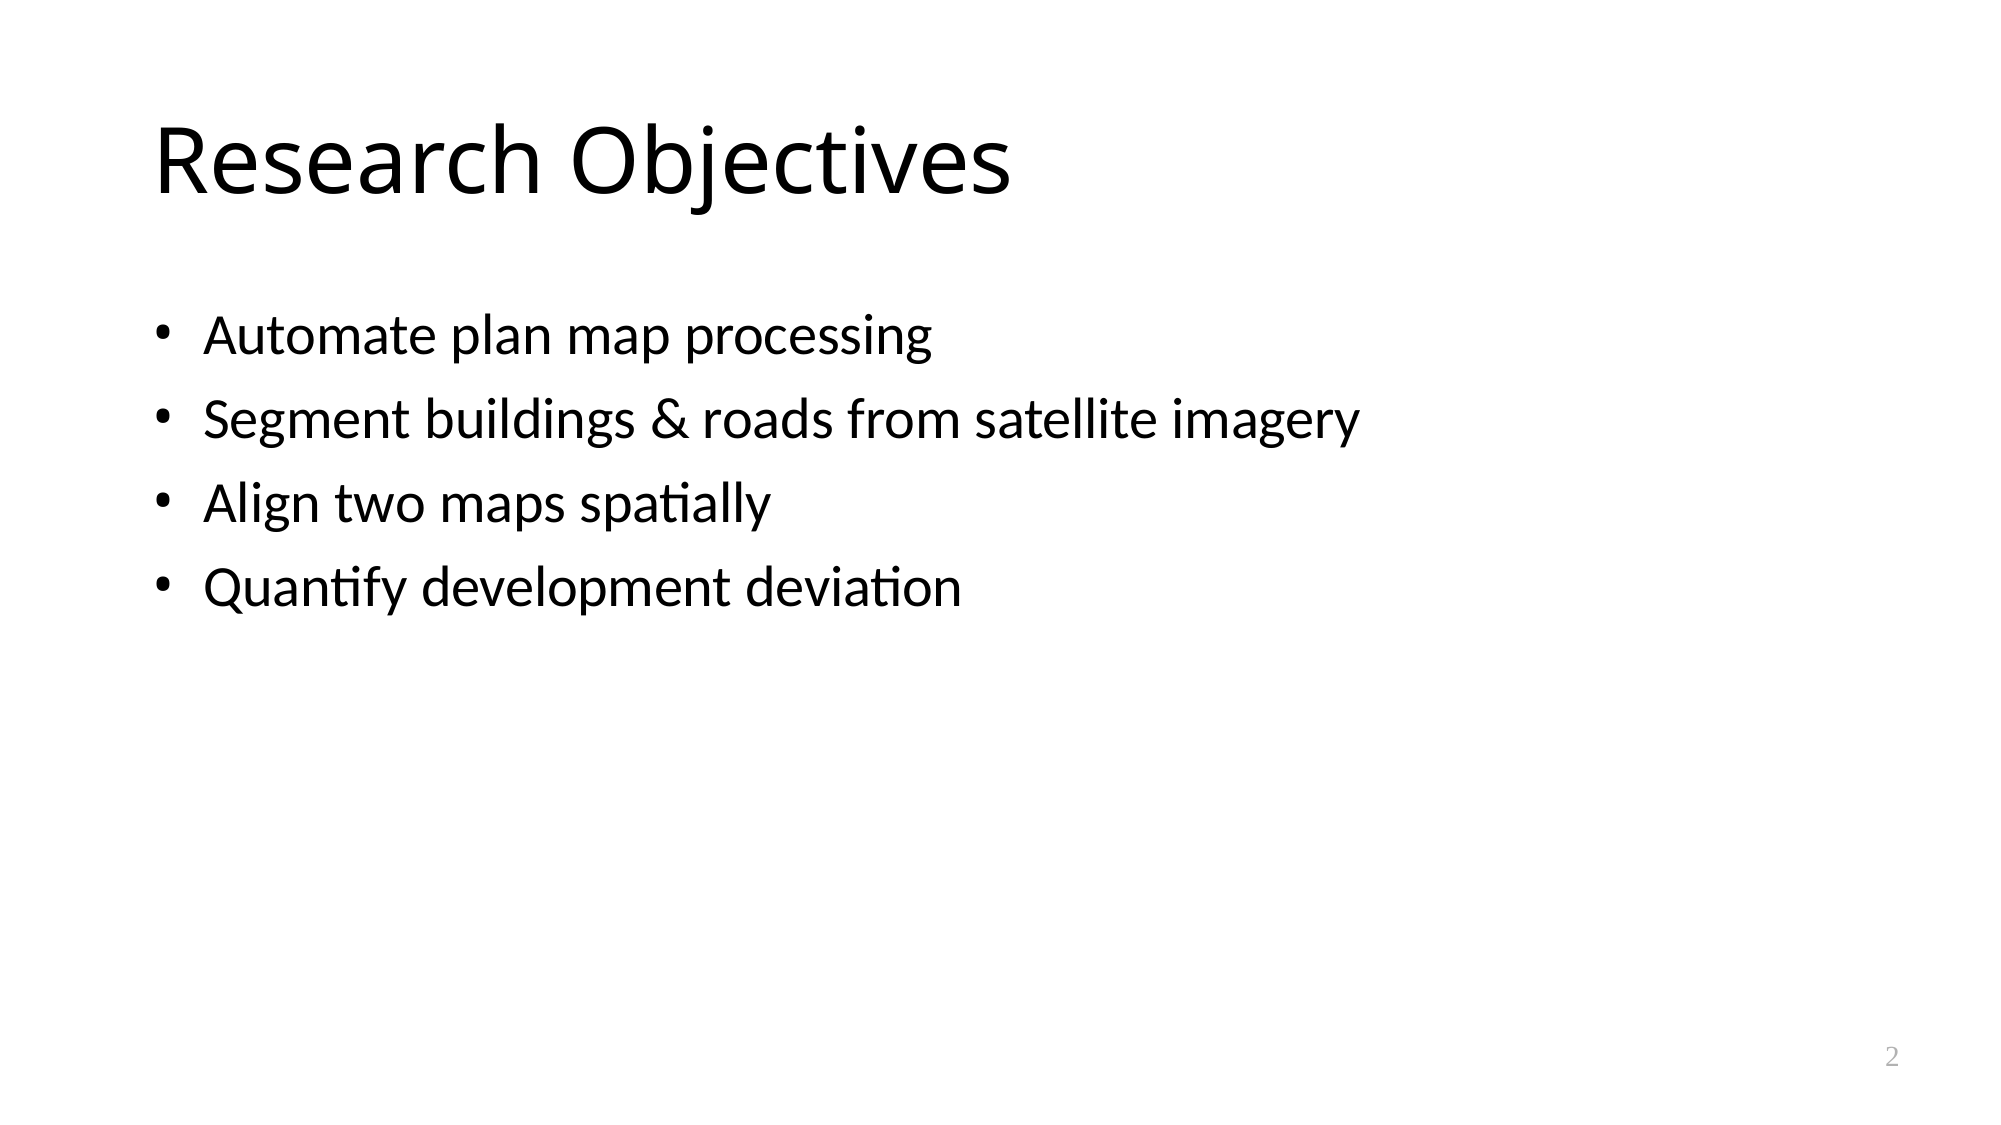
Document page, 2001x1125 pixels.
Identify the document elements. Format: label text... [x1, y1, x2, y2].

slide_number 2 [1440, 1037, 1900, 1083]
title Research Objectives [150, 100, 1465, 291]
text_box Automate plan map processing Segment buildings & roads from satellite imagery Align two maps spatially Quantify development deviation [150, 280, 1369, 618]
